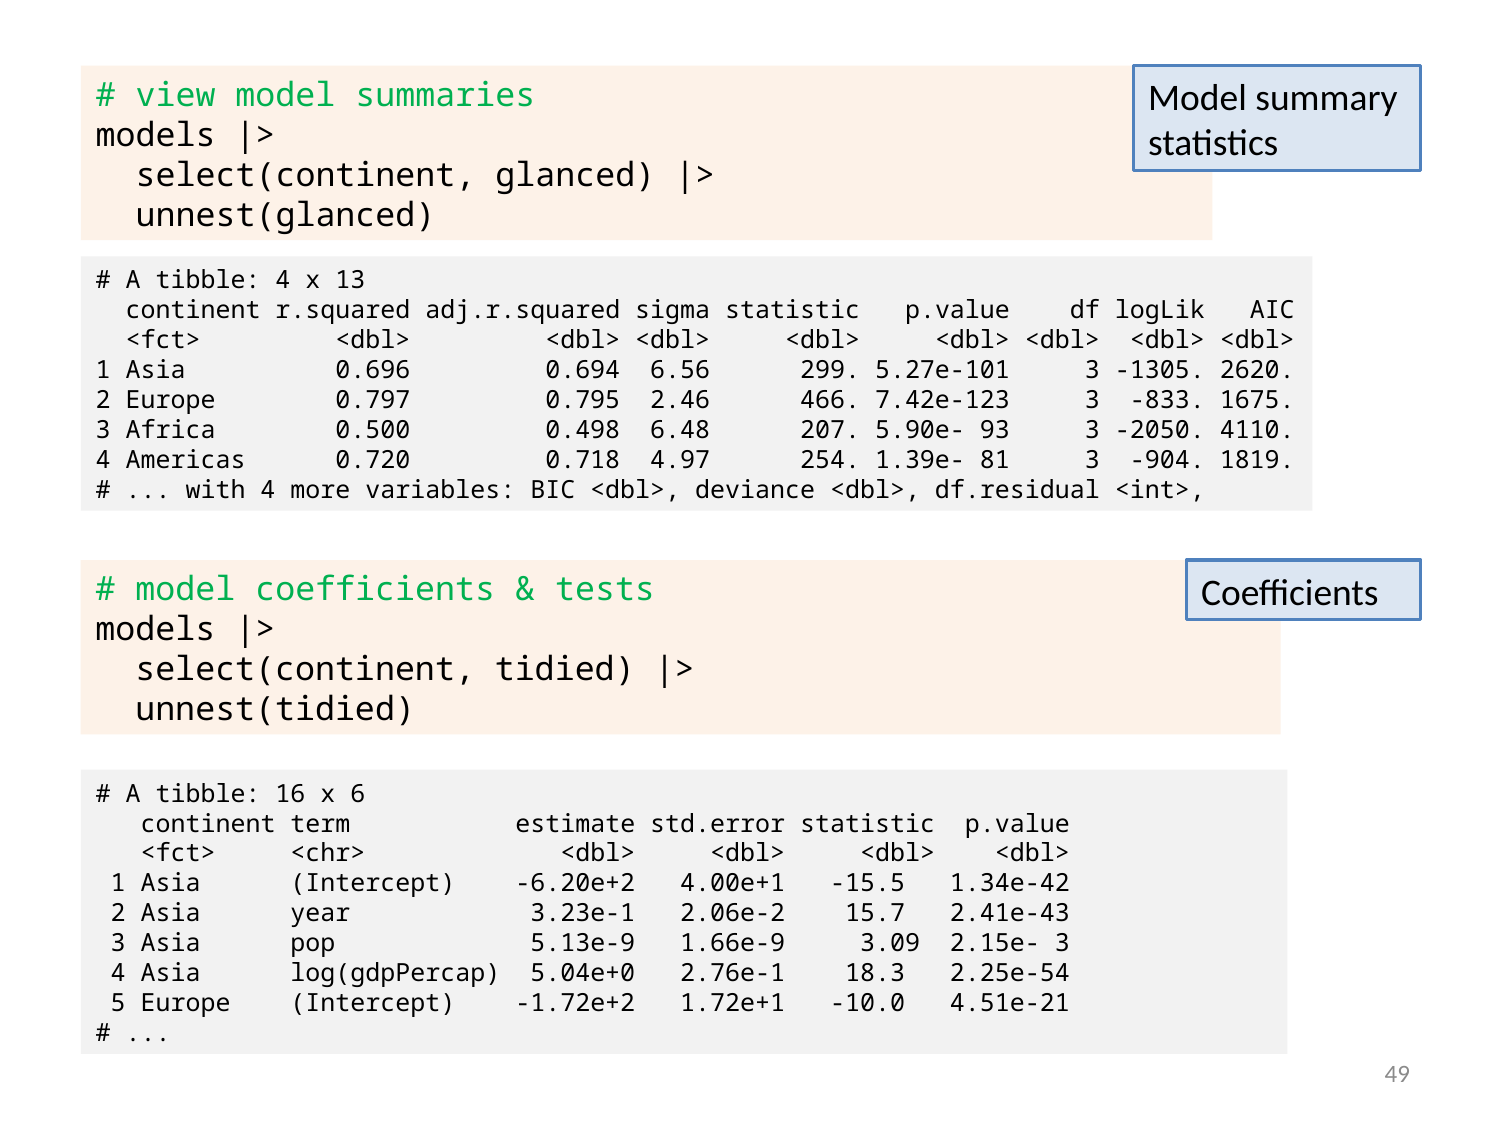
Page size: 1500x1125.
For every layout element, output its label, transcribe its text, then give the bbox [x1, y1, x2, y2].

slide_number 49 [1074, 1042, 1425, 1103]
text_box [80, 559, 1288, 1058]
text_box Model summary statistics [1313, 65, 1421, 171]
text_box Coefficients [1288, 560, 1421, 620]
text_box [80, 65, 1313, 515]
